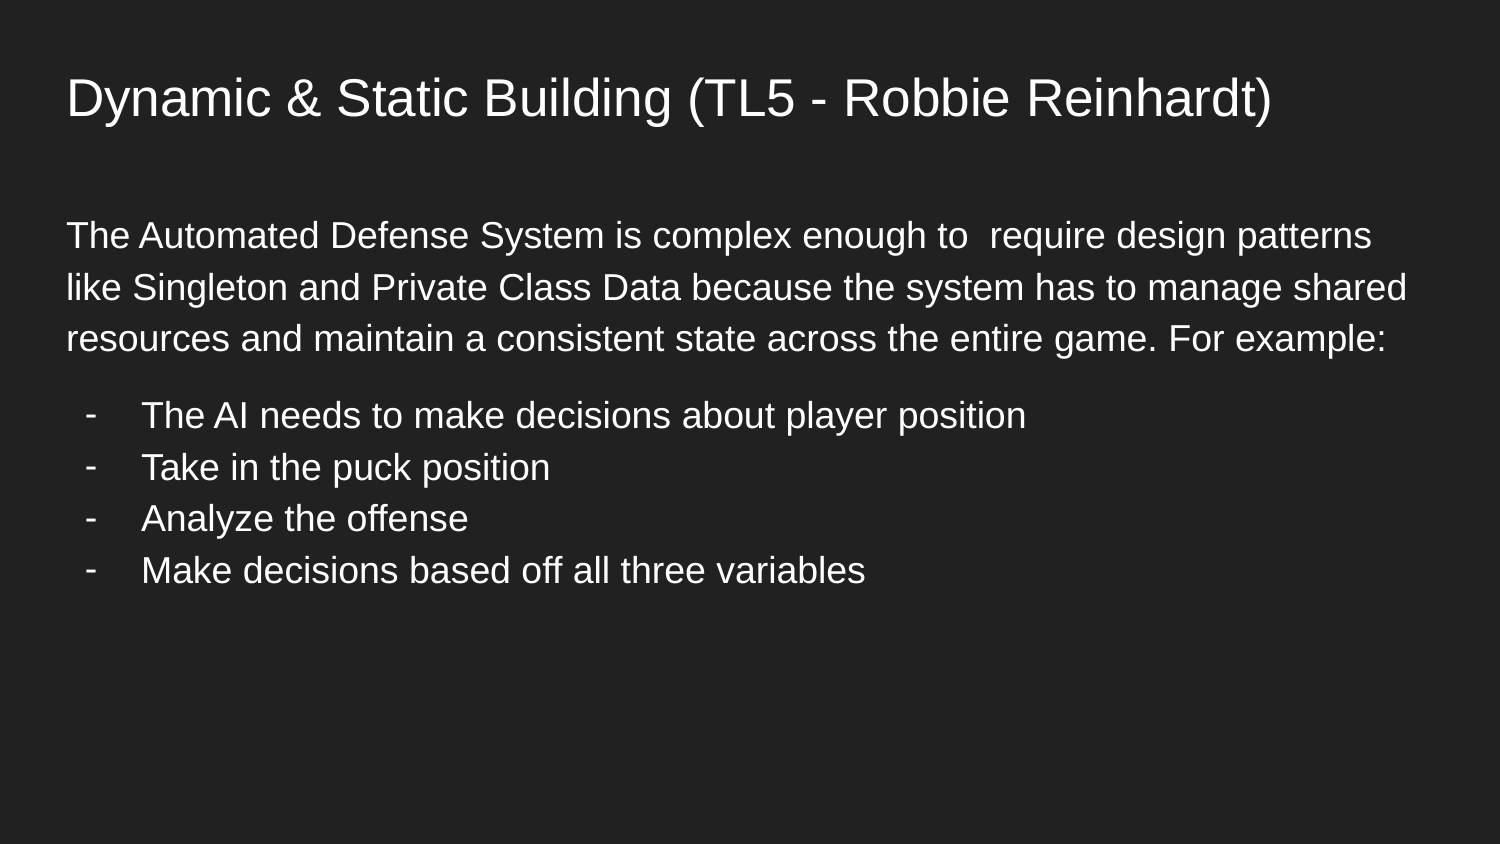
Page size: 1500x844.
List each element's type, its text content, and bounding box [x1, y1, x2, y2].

title Dynamic & Static Building (TL5 - Robbie Reinhardt) [51, 48, 1449, 143]
list The Automated Defense System is complex enough to require design patterns like Singleton and Private Class Data because the system has to manage shared resources and maintain a consistent state across the entire game. For example: The AI needs to make decisions about player position Take in the puck position Analyze the offense Make decisions based off all three variables [51, 189, 1449, 750]
